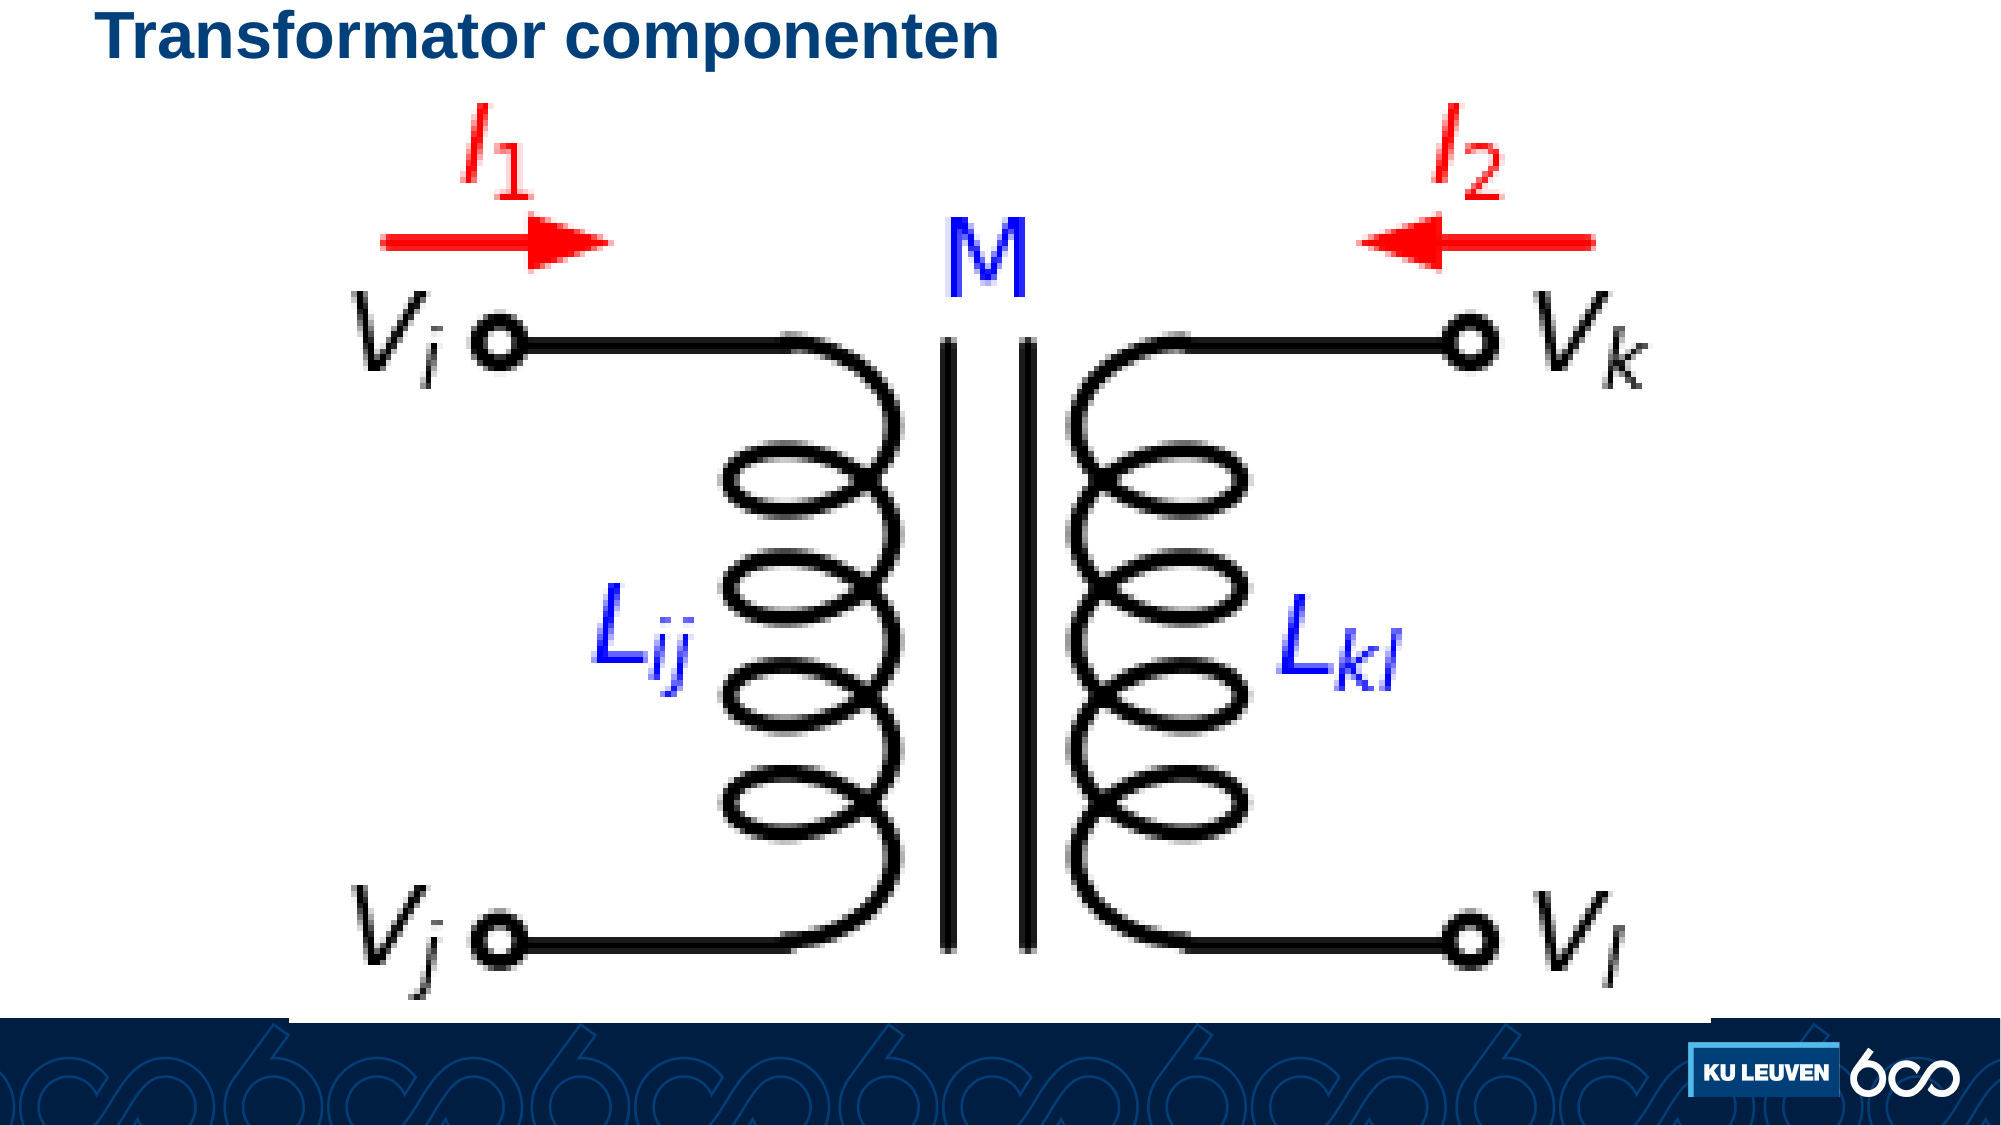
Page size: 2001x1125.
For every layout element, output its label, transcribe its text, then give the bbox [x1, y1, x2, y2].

title Transformator componenten [94, 0, 1906, 108]
picture [0, 92, 2001, 1125]
